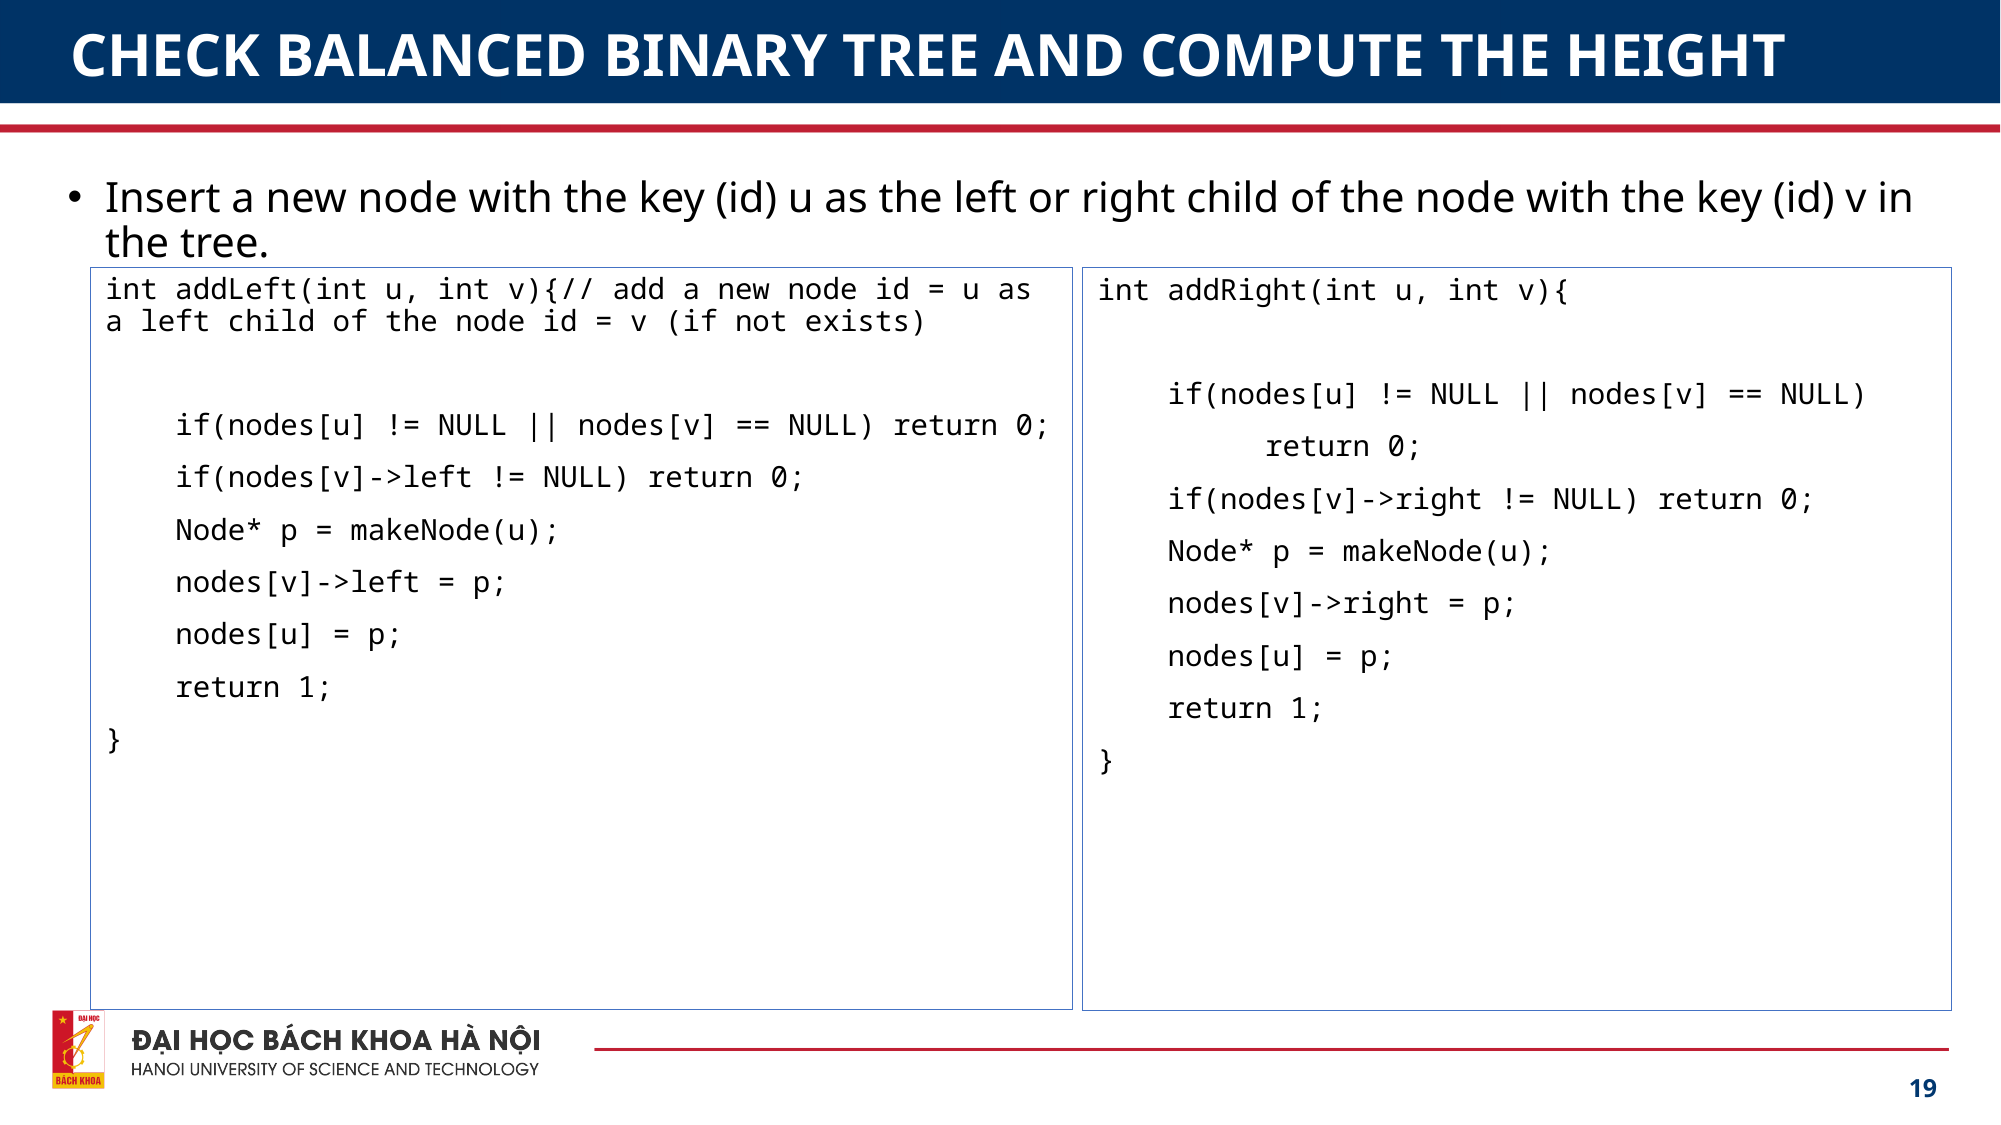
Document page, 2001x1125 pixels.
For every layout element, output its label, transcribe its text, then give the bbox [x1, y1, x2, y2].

list Insert a new node with the key (id) u as the left or right child of the node with the key (id) v in the tree. [52, 168, 1942, 974]
slide_number 19 [1502, 1065, 1953, 1125]
title CHECK BALANCED BINARY TREE AND COMPUTE THE HEIGHT [55, 18, 1945, 90]
picture [0, 0, 2001, 1125]
text_box int addRight(int u, int v){ if(nodes[u] != NULL || nodes[v] == NULL) return 0; if(nodes[v]->right != NULL) return 0; Node* p = makeNode(u); nodes[v]->right = p; nodes[u] = p; return 1; } [1082, 267, 1952, 1011]
text_box int addLeft(int u, int v){// add a new node id = u as a left child of the node id = v (if not exists) if(nodes[u] != NULL || nodes[v] == NULL) return 0; if(nodes[v]->left != NULL) return 0; Node* p = makeNode(u); nodes[v]->left = p; nodes[u] = p; return 1; } [90, 267, 1073, 1010]
